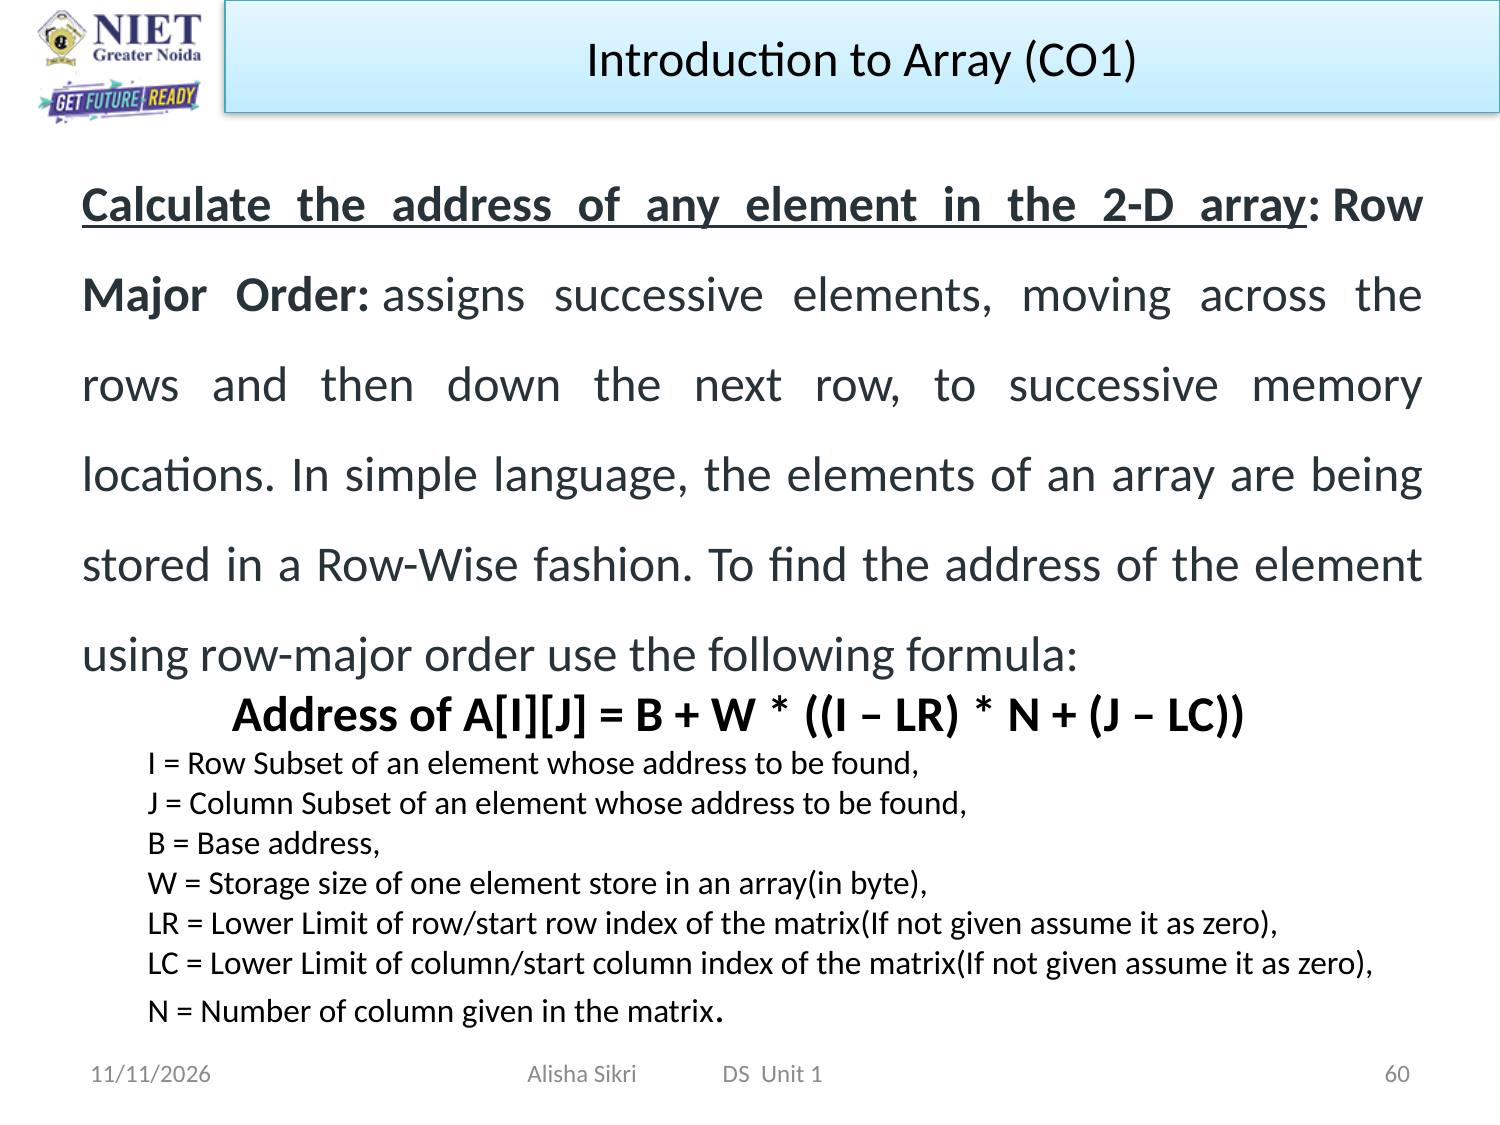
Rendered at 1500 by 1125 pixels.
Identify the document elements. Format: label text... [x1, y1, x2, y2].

text_box Introduction to Array (CO1) [238, 0, 1500, 113]
picture [0, 0, 238, 135]
slide_number 60 [1074, 1042, 1425, 1103]
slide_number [75, 1042, 425, 1103]
list Calculate the address of any element in the 2-D array: Row Major Order: assigns successive elements, moving across the rows and then down the next row, to successive memory locations. In simple language, the elements of an array are being stored in a Row-Wise fashion. To find the address of the element using row-major order use the following formula: Address of A[I][J] = B + W * ((I – LR) * N + (J – LC)) I = Row Subset of an element whose address to be found, J = Column Subset of an element whose address to be found, B = Base address, W = Storage size of one element store in an array(in byte), LR = Lower Limit of row/start row index of the matrix(If not given assume it as zero), LC = Lower Limit of column/start column index of the matrix(If not given assume it as zero), N = Number of column given in the matrix. [66, 134, 1439, 877]
footer Alisha Sikri DS Unit 1 [512, 1042, 988, 1103]
